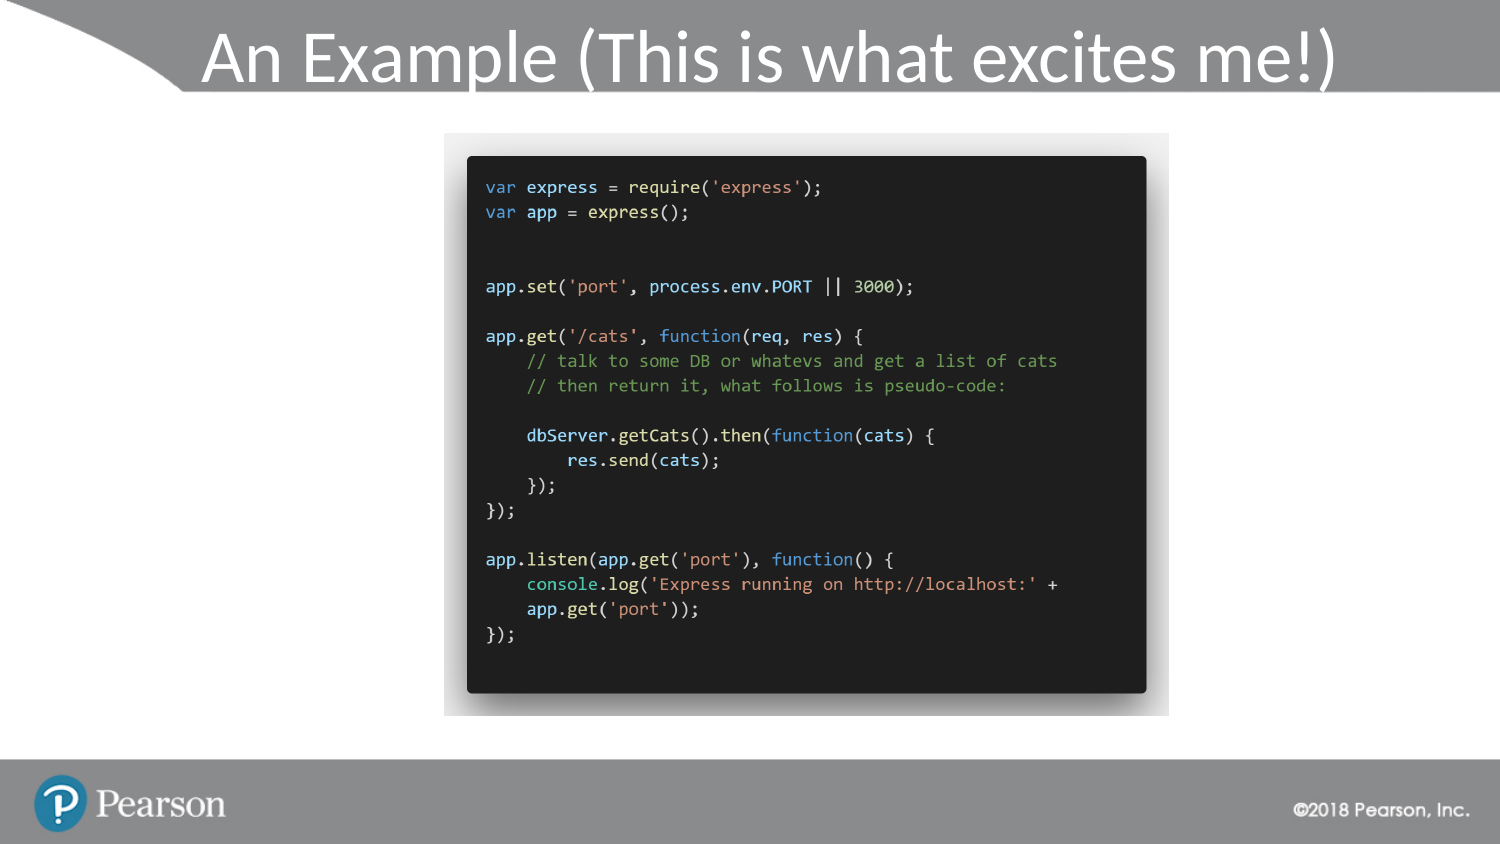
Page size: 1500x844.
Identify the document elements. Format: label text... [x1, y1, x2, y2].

picture [0, 0, 1500, 844]
title An Example (This is what excites me!) [186, 0, 1425, 92]
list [444, 133, 1170, 716]
